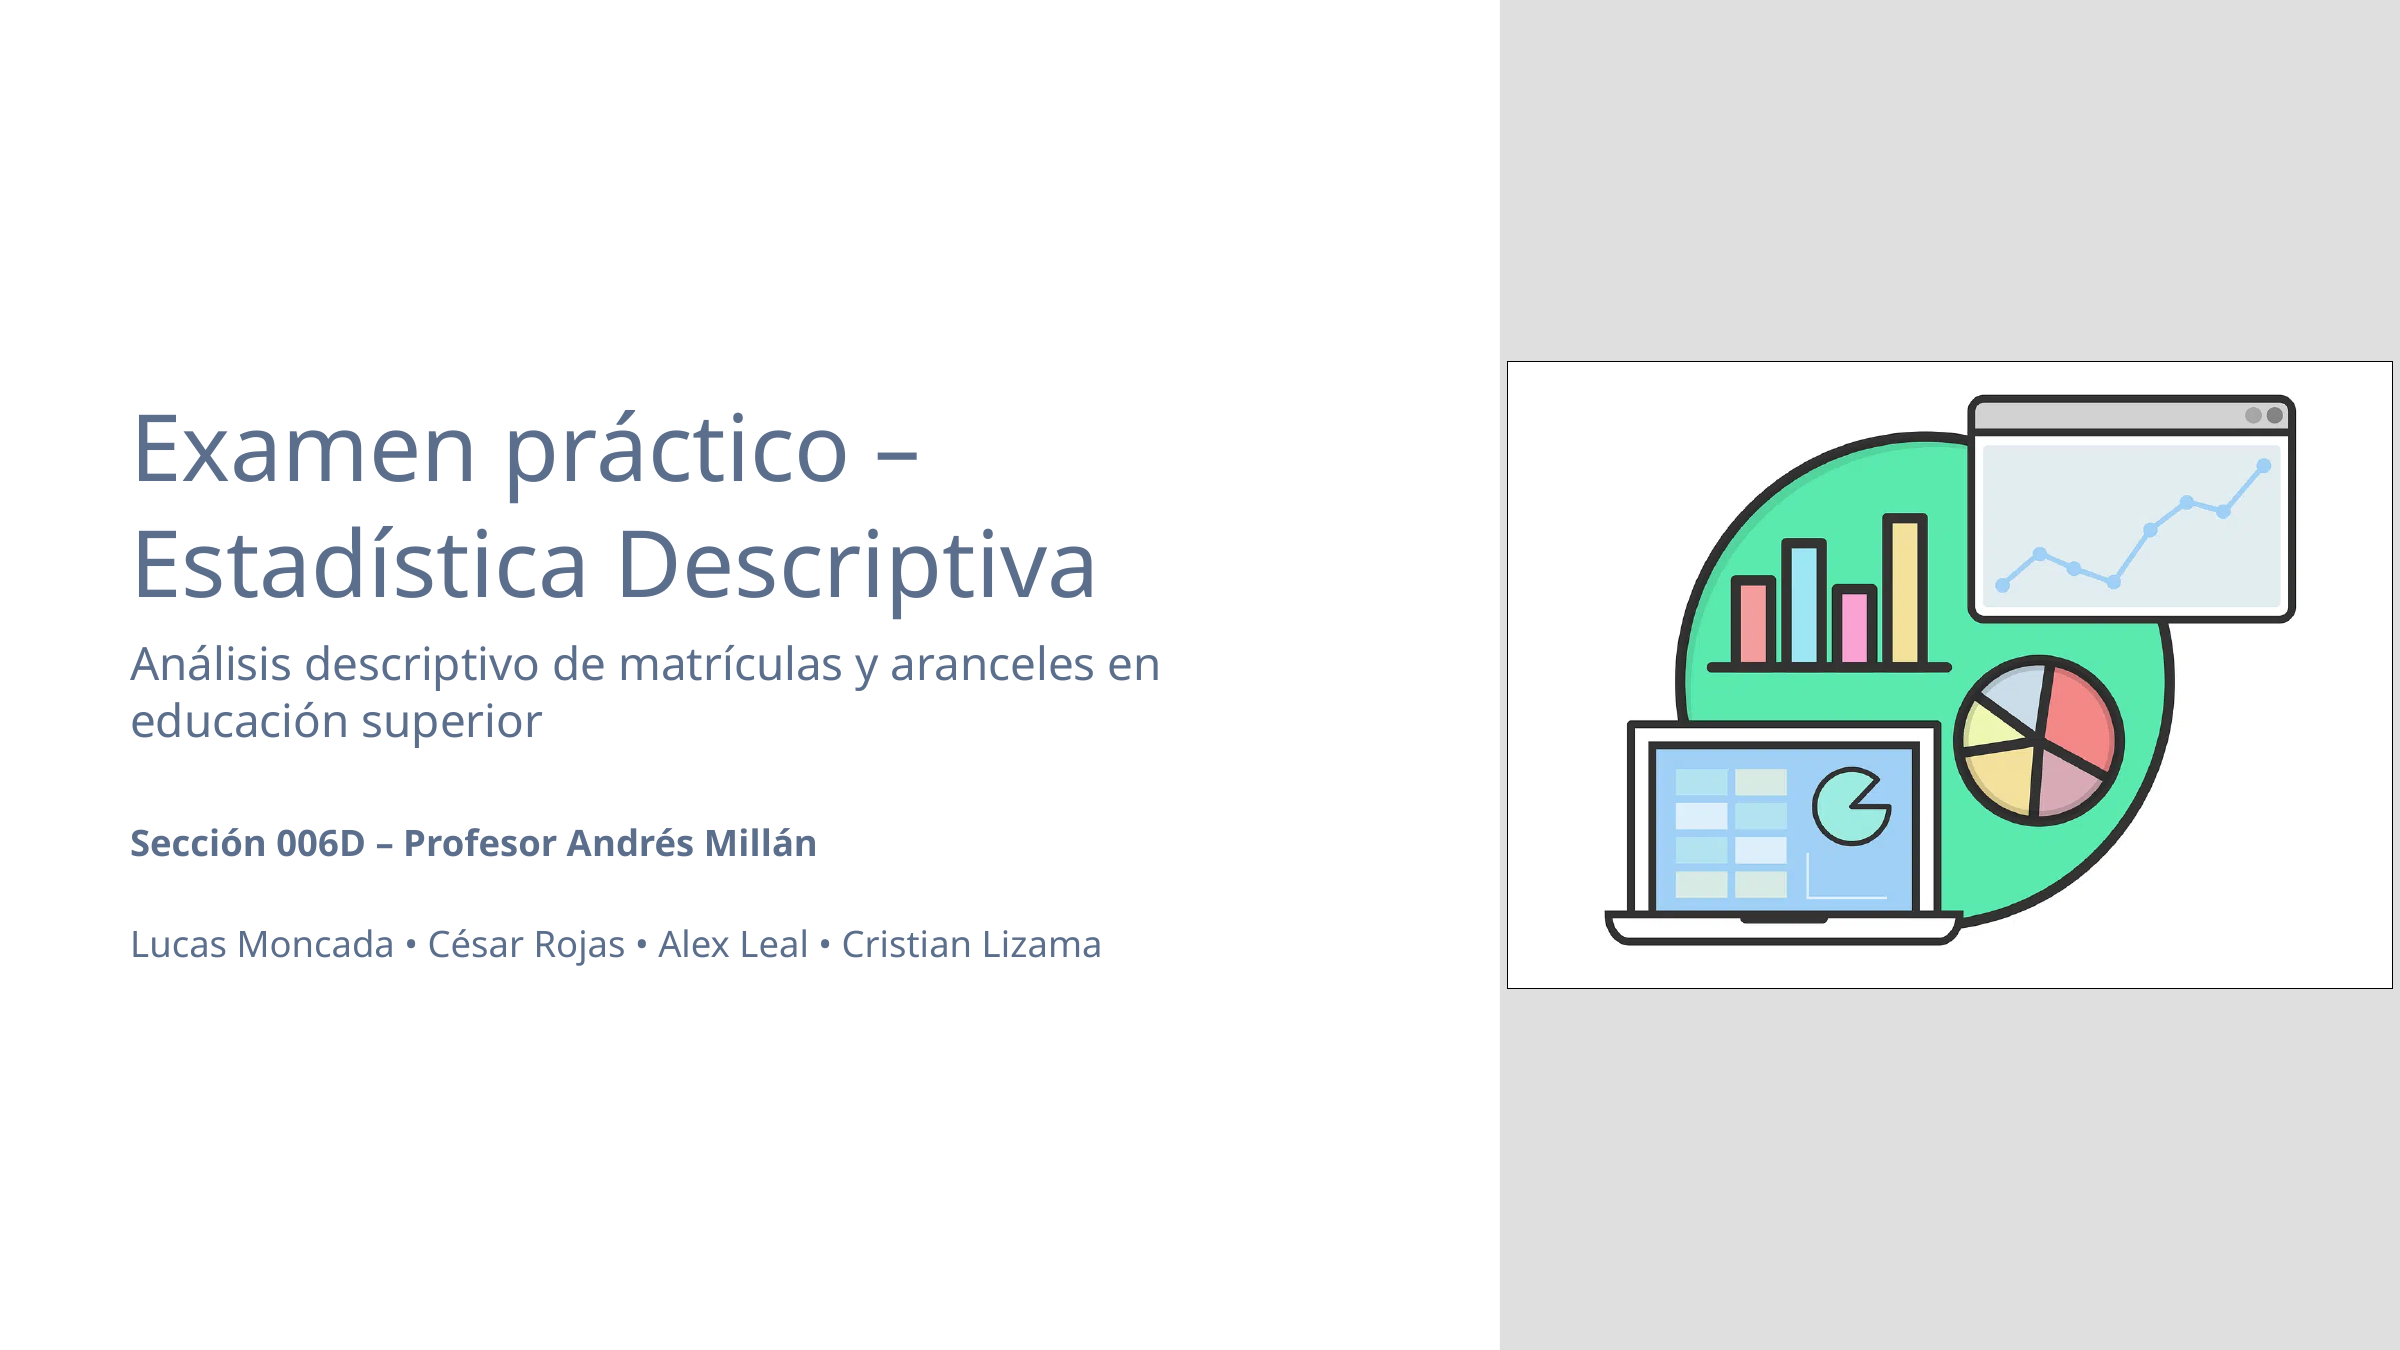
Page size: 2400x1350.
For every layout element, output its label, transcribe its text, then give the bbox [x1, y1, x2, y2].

text_box Sección 006D – Profesor Andrés Millán [130, 804, 1370, 864]
text_box Lucas Moncada • César Rojas • Alex Leal • Cristian Lizama [130, 905, 1370, 966]
picture [1499, 0, 2400, 1350]
text_box Análisis descriptivo de matrículas y aranceles en educación superior [130, 632, 1370, 749]
text_box Examen práctico – Estadística Descriptiva [130, 384, 1370, 618]
